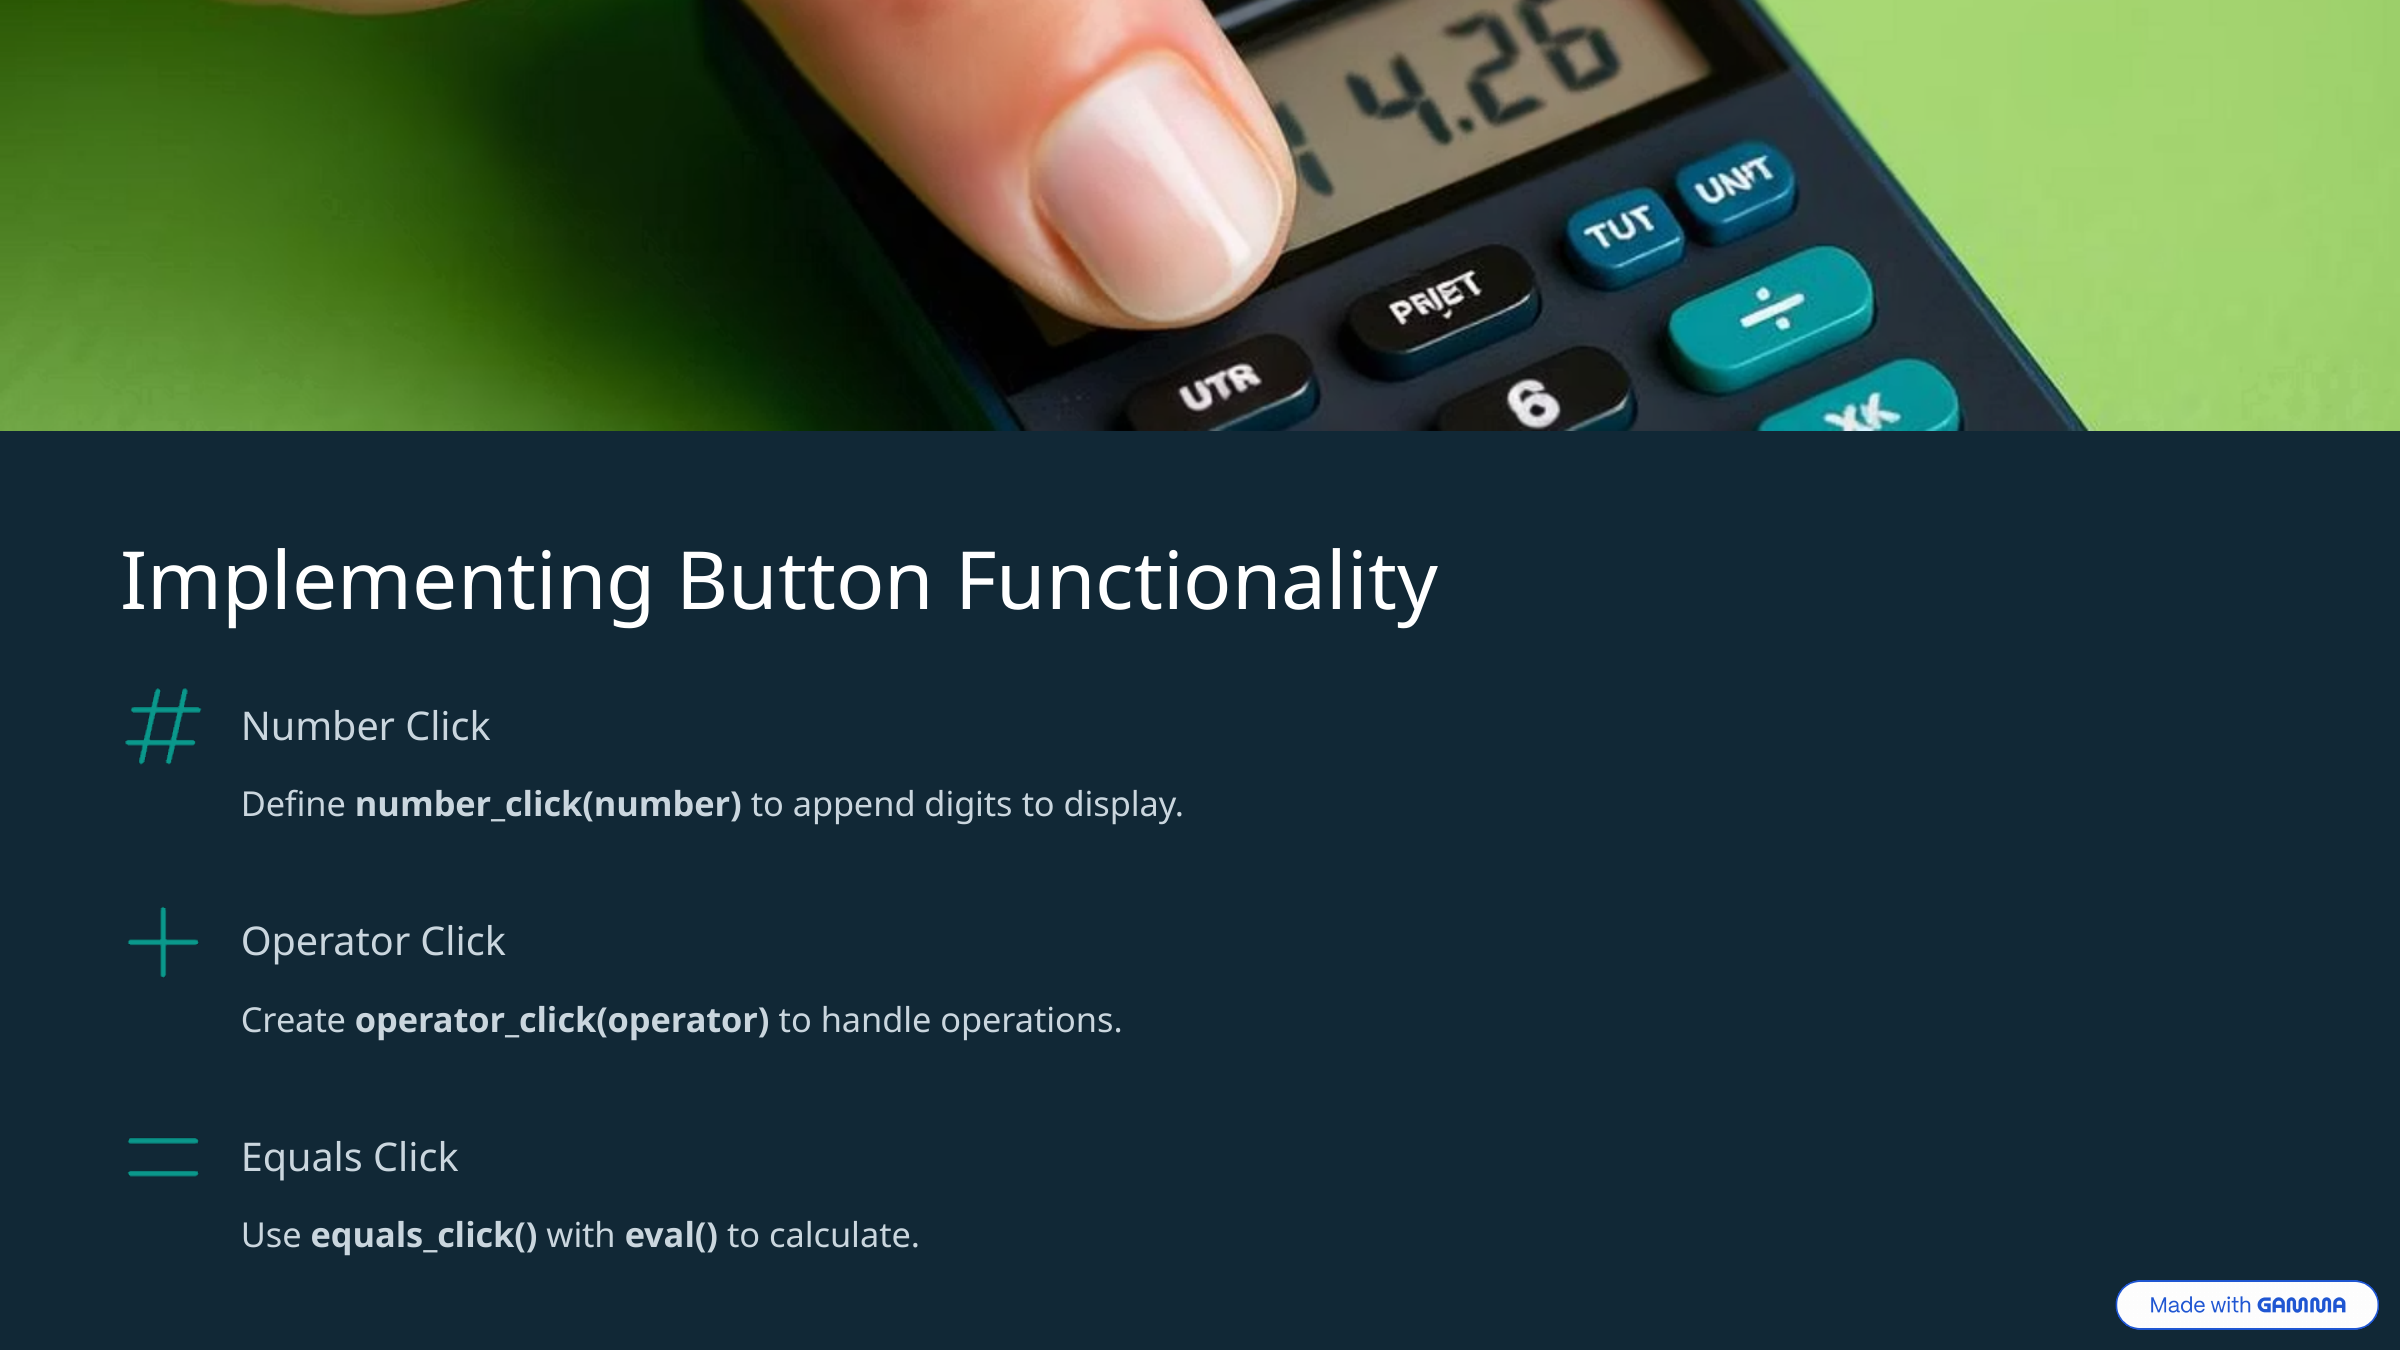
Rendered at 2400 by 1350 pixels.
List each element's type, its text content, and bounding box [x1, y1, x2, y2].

text_box Operator Click [240, 913, 646, 965]
picture [120, 683, 207, 770]
picture [2106, 1271, 2389, 1339]
picture [0, 0, 2400, 431]
text_box Create operator_click(operator) to handle operations. [240, 984, 2280, 1040]
text_box Equals Click [240, 1129, 646, 1180]
picture [120, 1114, 207, 1201]
text_box Implementing Button Functionality [120, 524, 1797, 626]
text_box Define number_click(number) to append digits to display. [240, 769, 2280, 825]
picture [120, 899, 207, 986]
text_box Use equals_click() with eval() to calculate. [240, 1200, 2280, 1256]
text_box Number Click [240, 698, 646, 749]
